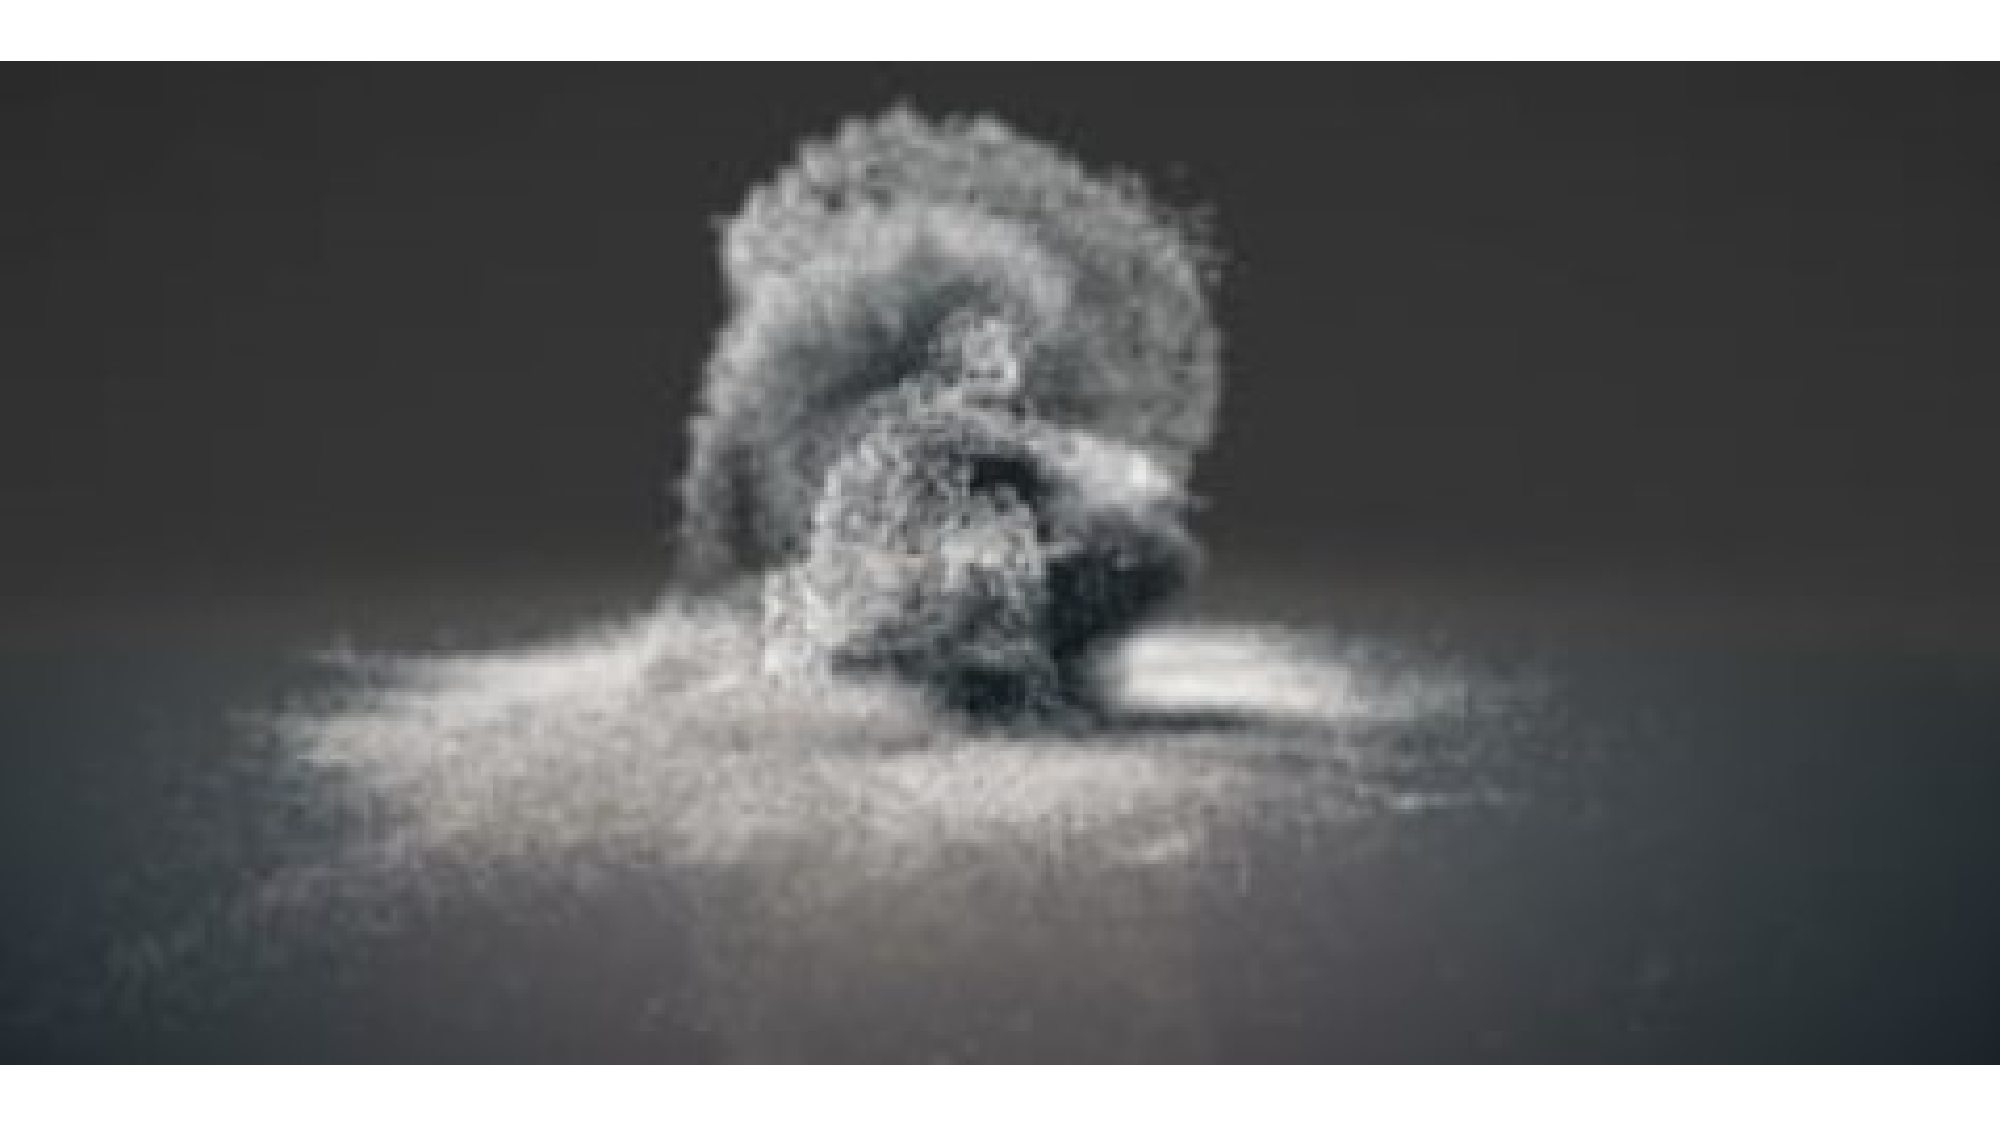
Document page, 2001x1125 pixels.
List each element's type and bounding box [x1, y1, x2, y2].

text_box [0, 60, 2000, 1066]
